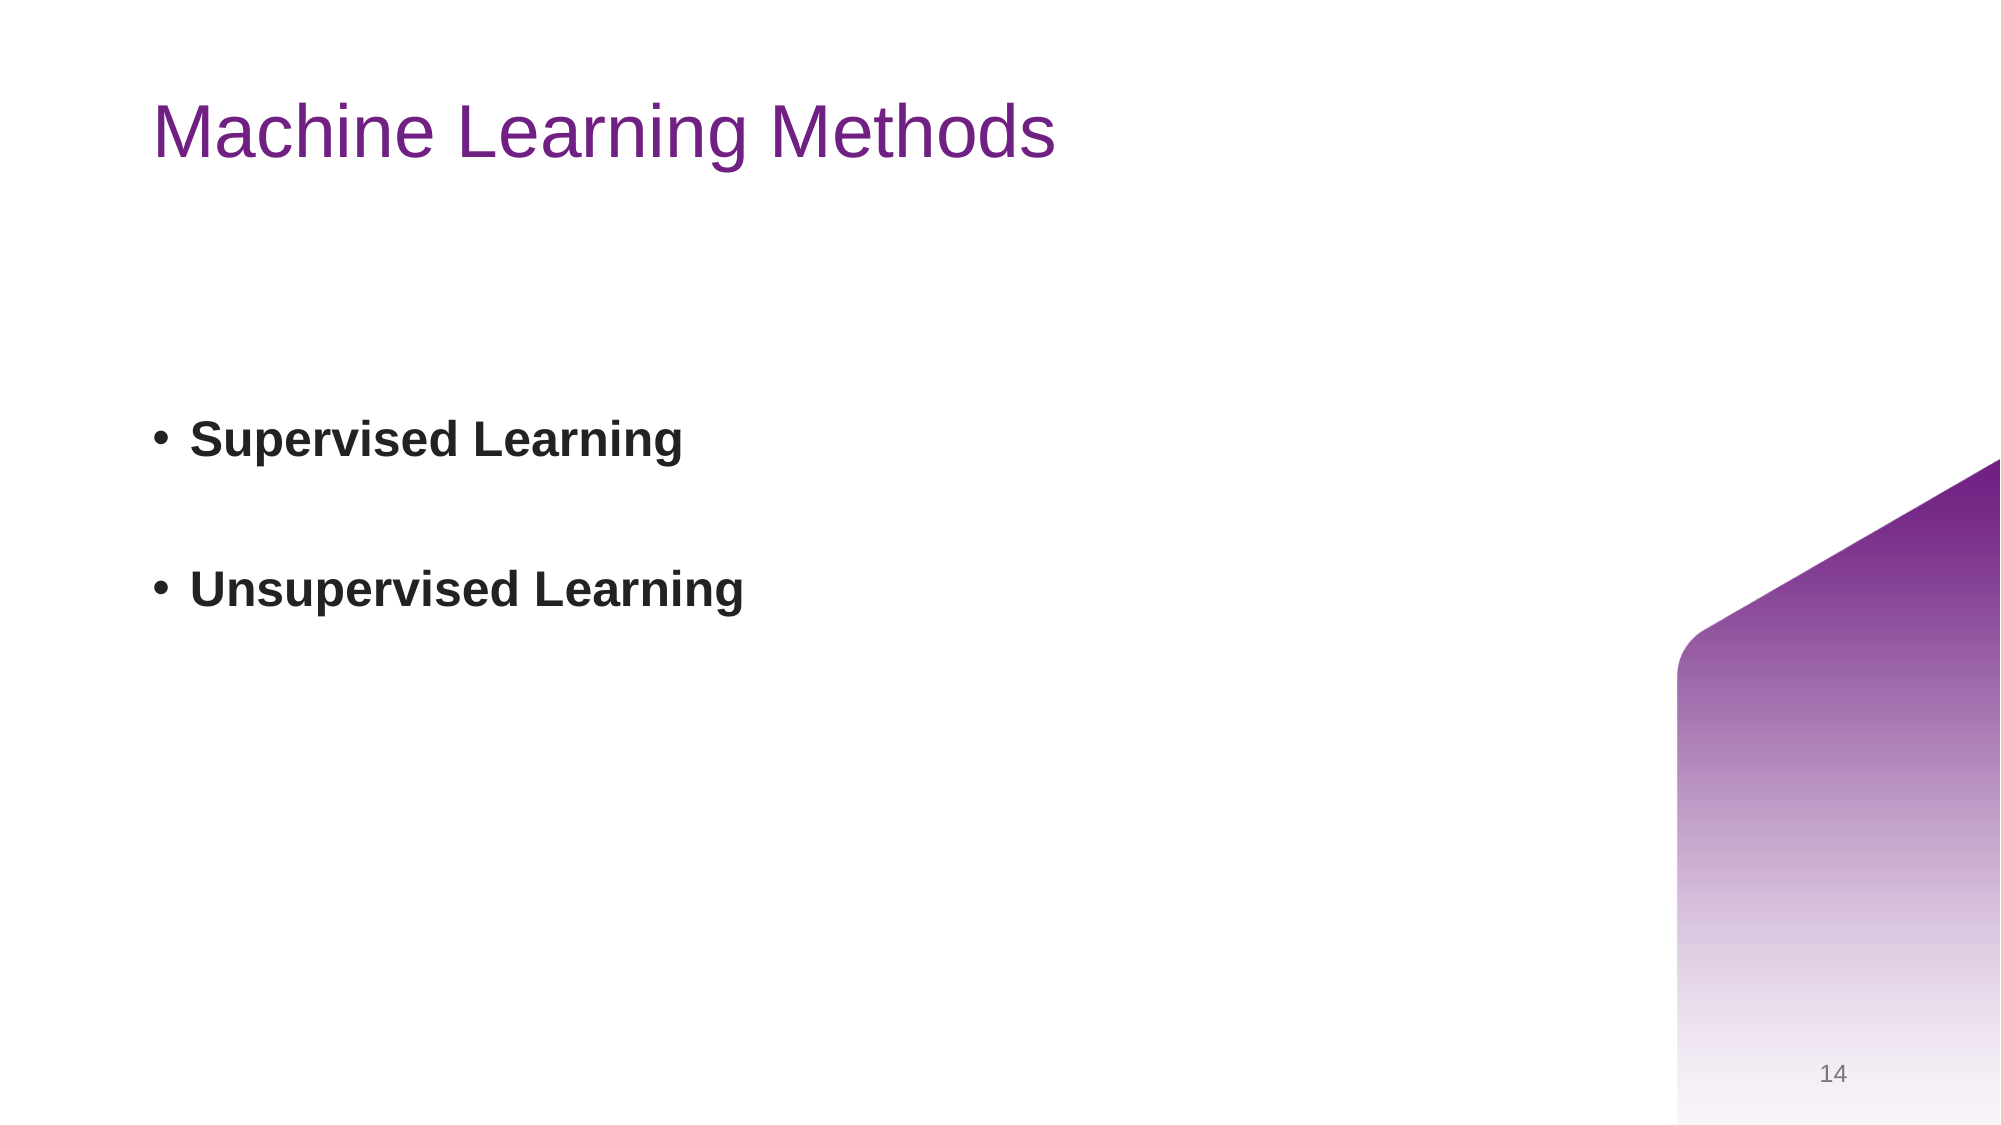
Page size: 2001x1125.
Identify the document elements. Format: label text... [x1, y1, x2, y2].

slide_number 14 [1412, 1042, 1863, 1103]
title Machine Learning Methods [137, 88, 1775, 179]
list Supervised Learning Unsupervised Learning [137, 405, 1589, 1073]
picture [1166, 200, 2000, 1125]
